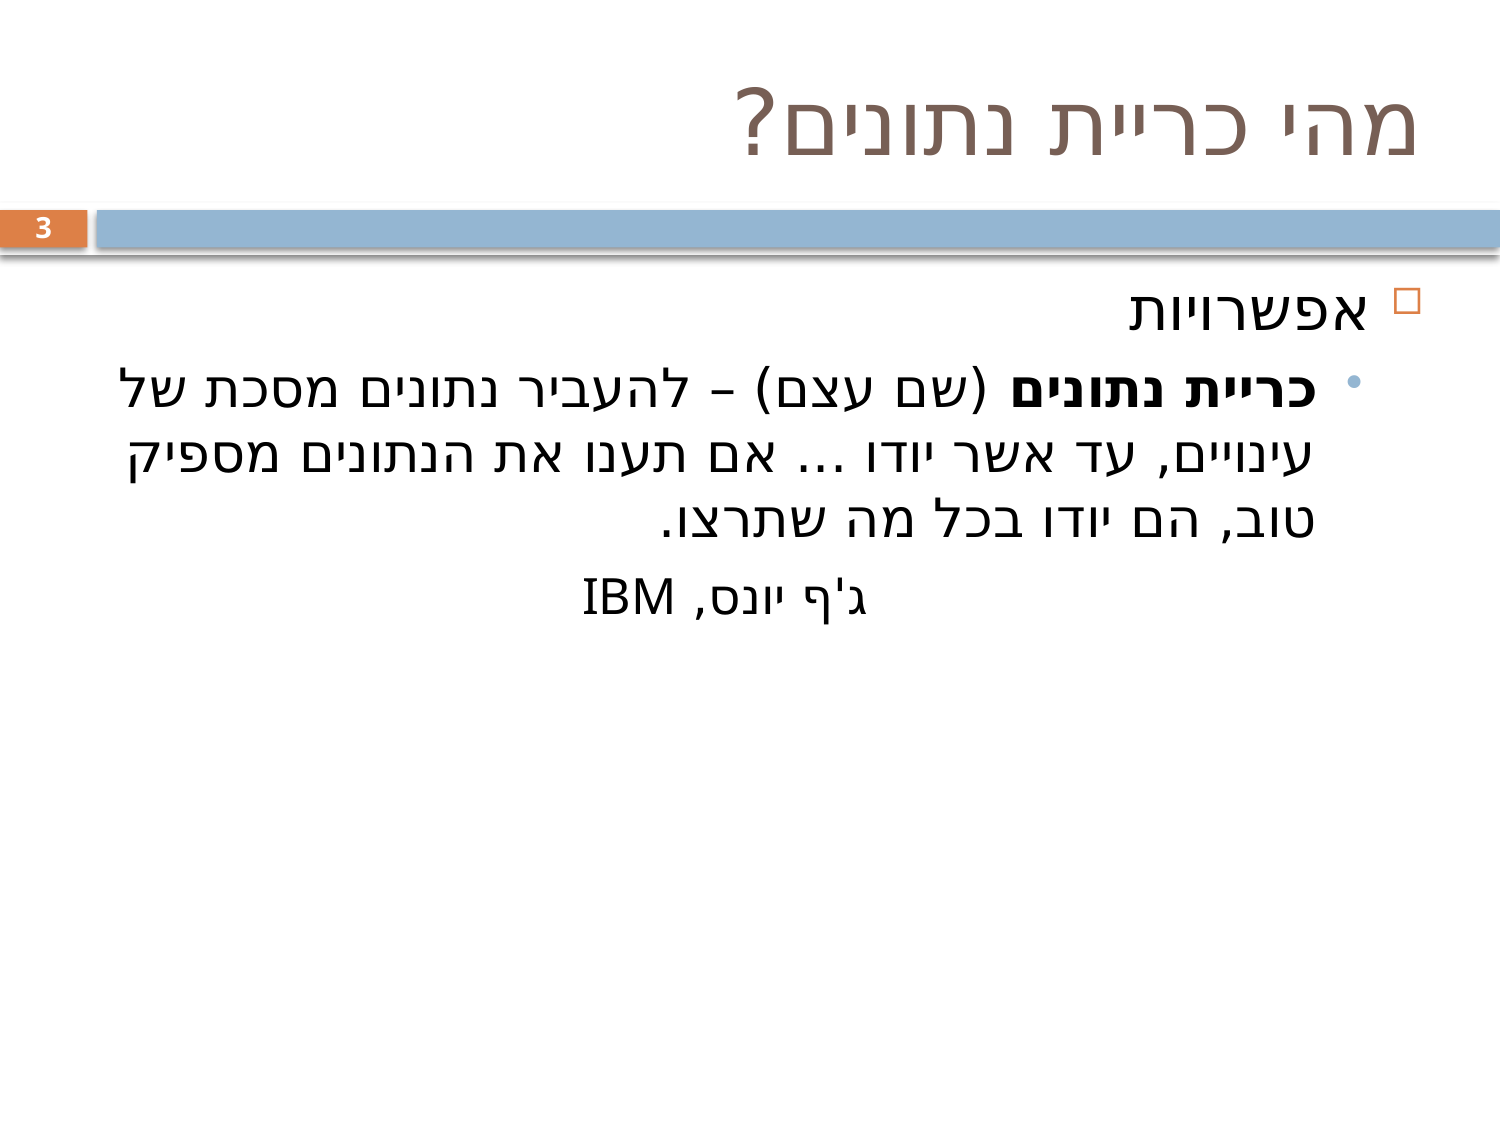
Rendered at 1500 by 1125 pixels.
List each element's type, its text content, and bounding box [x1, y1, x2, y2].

title מהי כריית נתונים? [100, 37, 1438, 200]
list אפשרויות כריית נתונים (שם עצם) – להעביר נתונים מסכת של עינויים, עד אשר יודו ... אם תענו את הנתונים מספיק טוב, הם יודו בכל מה שתרצו. ג'ף יונס, IBM [100, 262, 1438, 1000]
slide_number 3 [0, 208, 88, 249]
